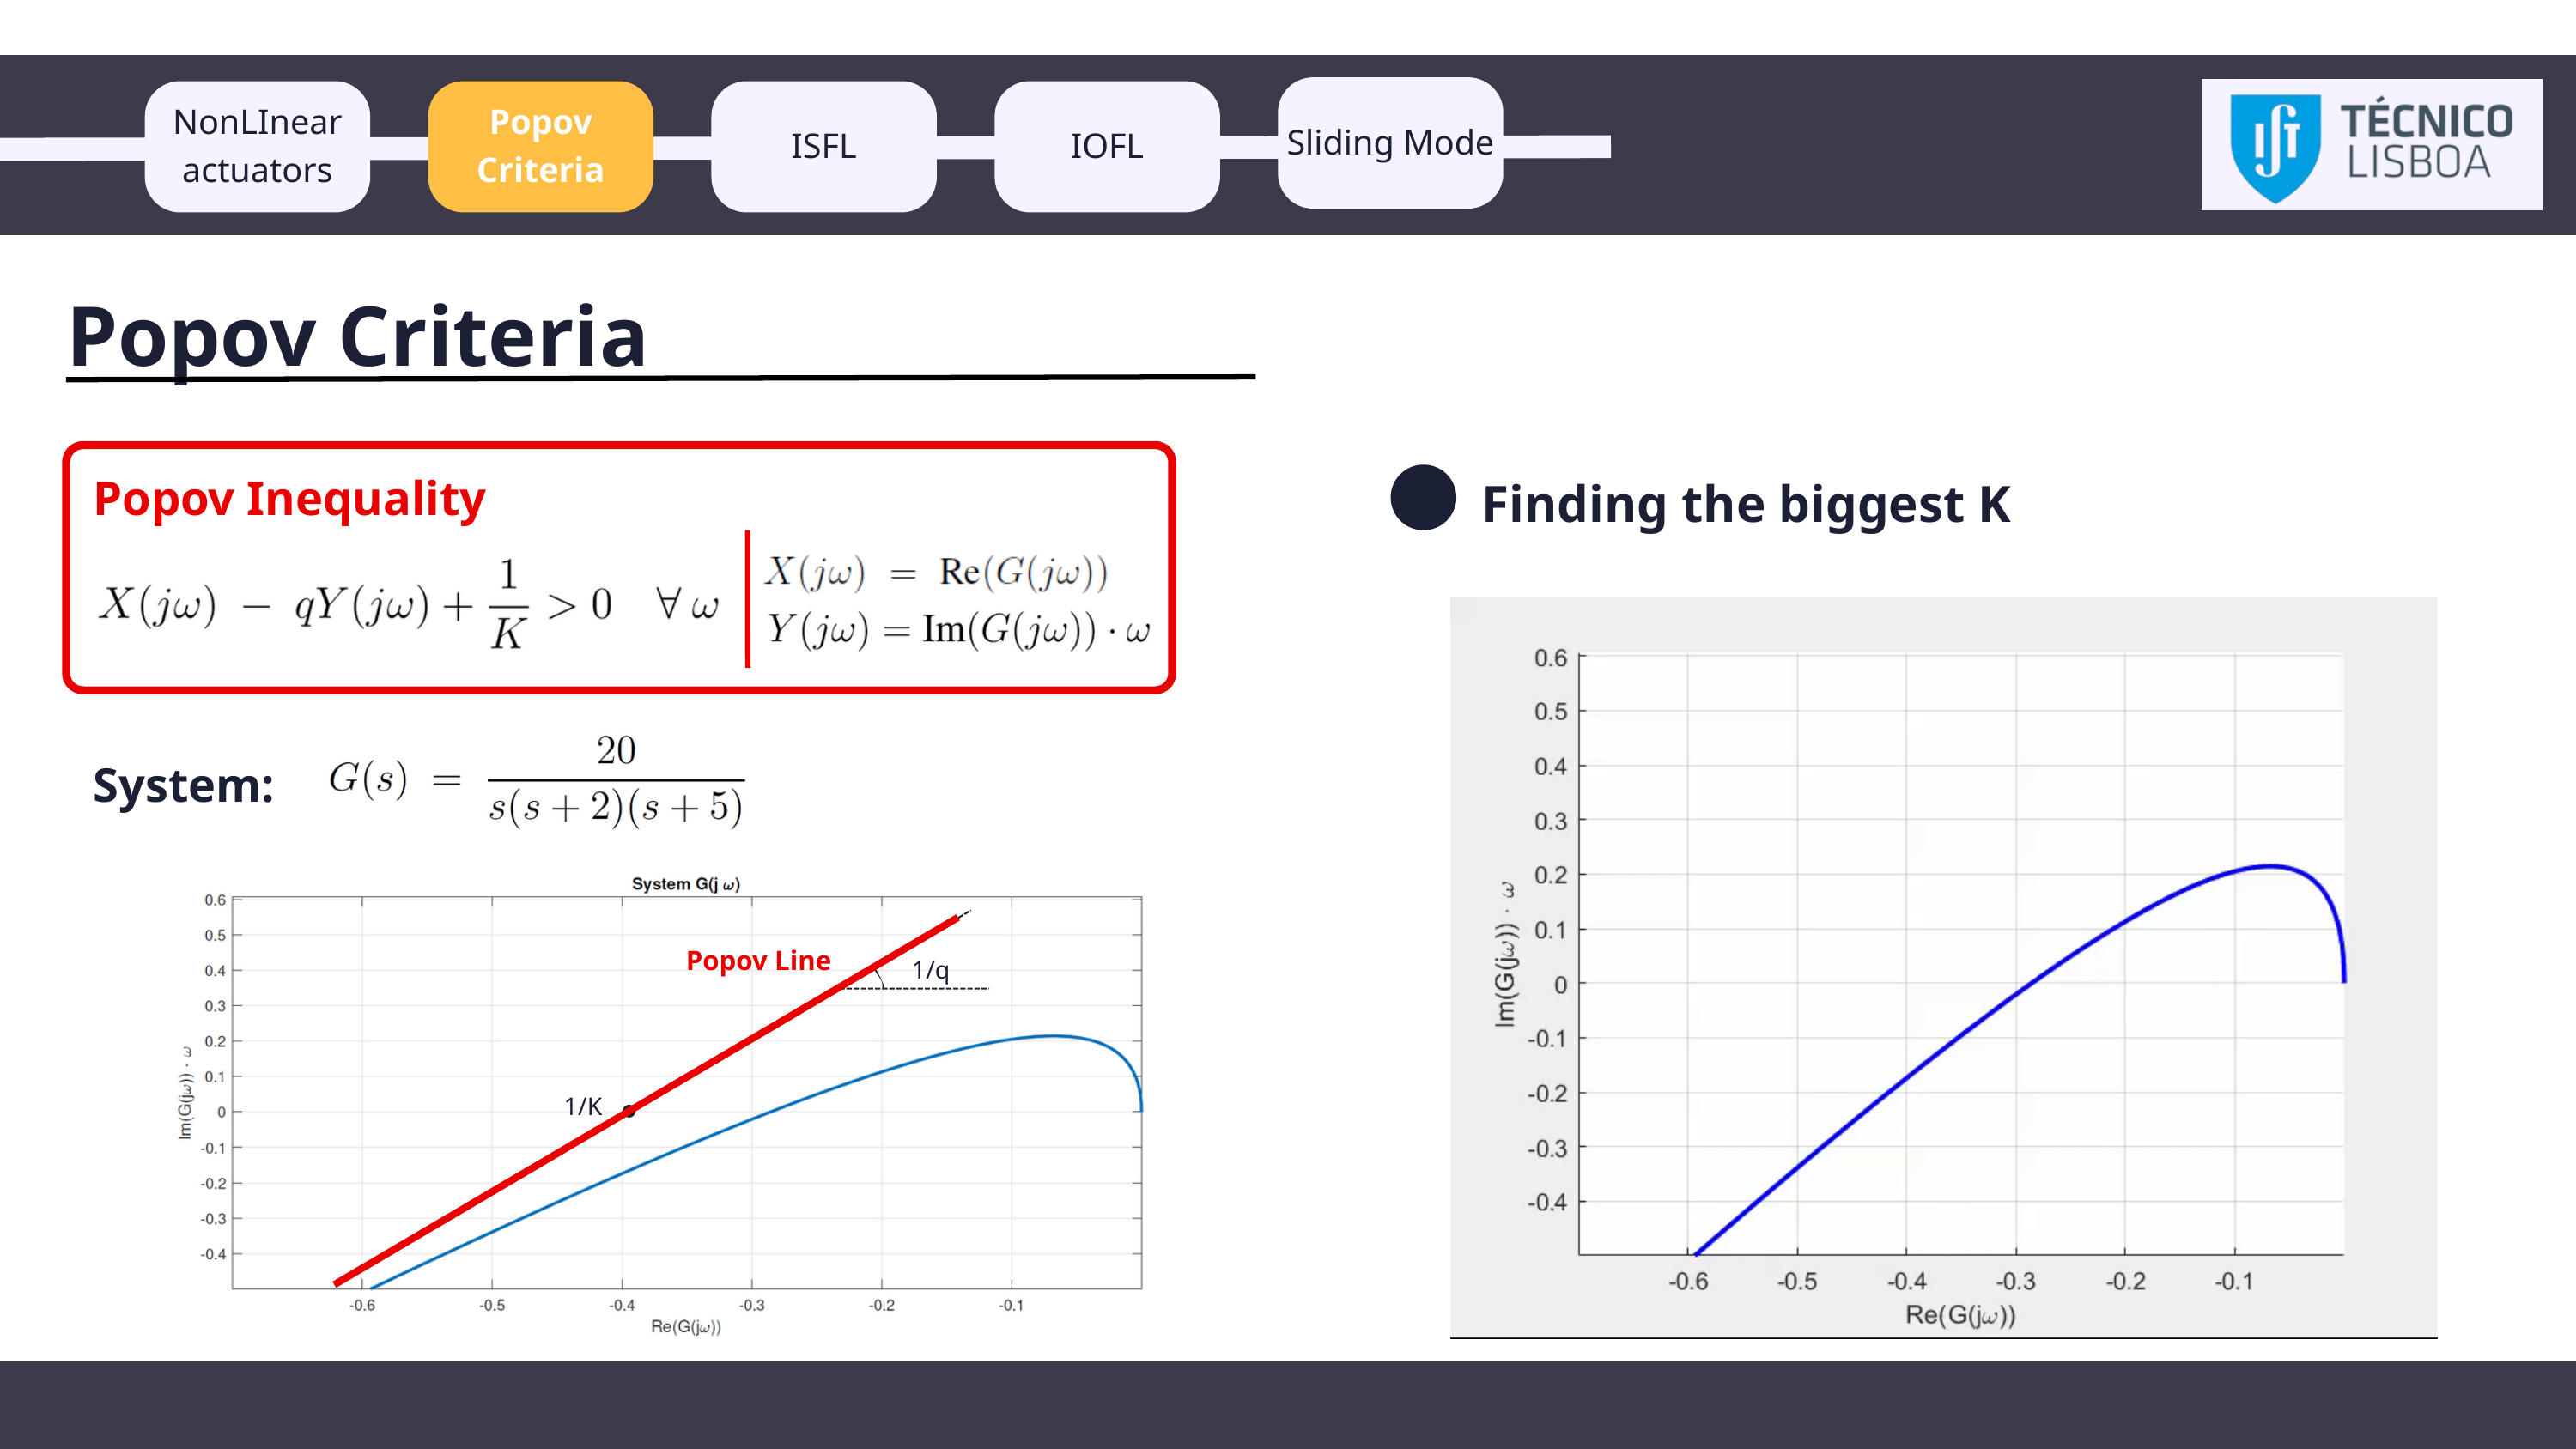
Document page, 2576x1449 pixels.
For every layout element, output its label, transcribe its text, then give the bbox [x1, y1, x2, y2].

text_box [711, 81, 938, 213]
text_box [1278, 76, 1504, 209]
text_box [144, 81, 371, 213]
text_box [544, 909, 990, 1119]
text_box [1200, 0, 1382, 128]
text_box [2202, 79, 2543, 211]
text_box Popov Criteria [66, 267, 1194, 383]
text_box System: [93, 746, 335, 812]
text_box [428, 81, 654, 213]
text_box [65, 445, 1173, 691]
text_box [319, 720, 762, 841]
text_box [1197, 130, 1379, 1449]
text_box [994, 81, 1221, 213]
text_box [155, 865, 1152, 1339]
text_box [1390, 464, 2133, 530]
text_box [332, 914, 960, 1288]
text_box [1449, 597, 2439, 1340]
